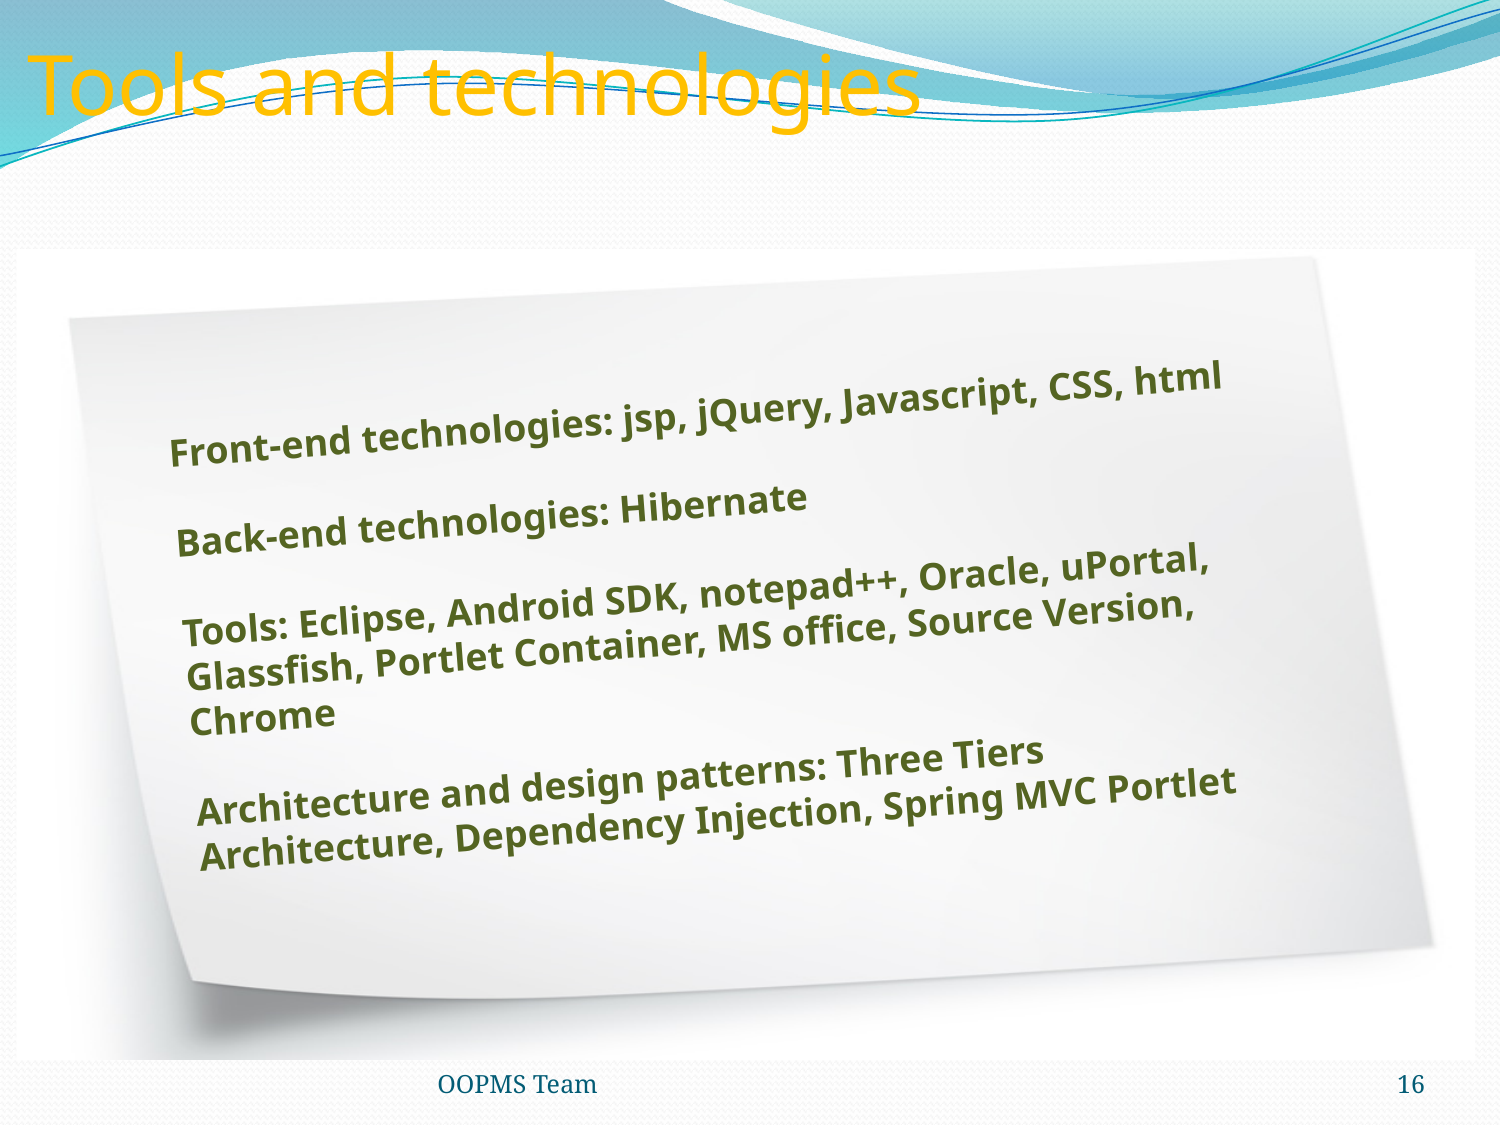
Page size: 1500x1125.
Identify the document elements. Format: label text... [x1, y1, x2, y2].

footer OOPMS Team [437, 1070, 988, 1103]
picture [16, 249, 1476, 1060]
slide_number 16 [1299, 1070, 1425, 1103]
text_box Tools and technologies [12, 24, 1388, 140]
